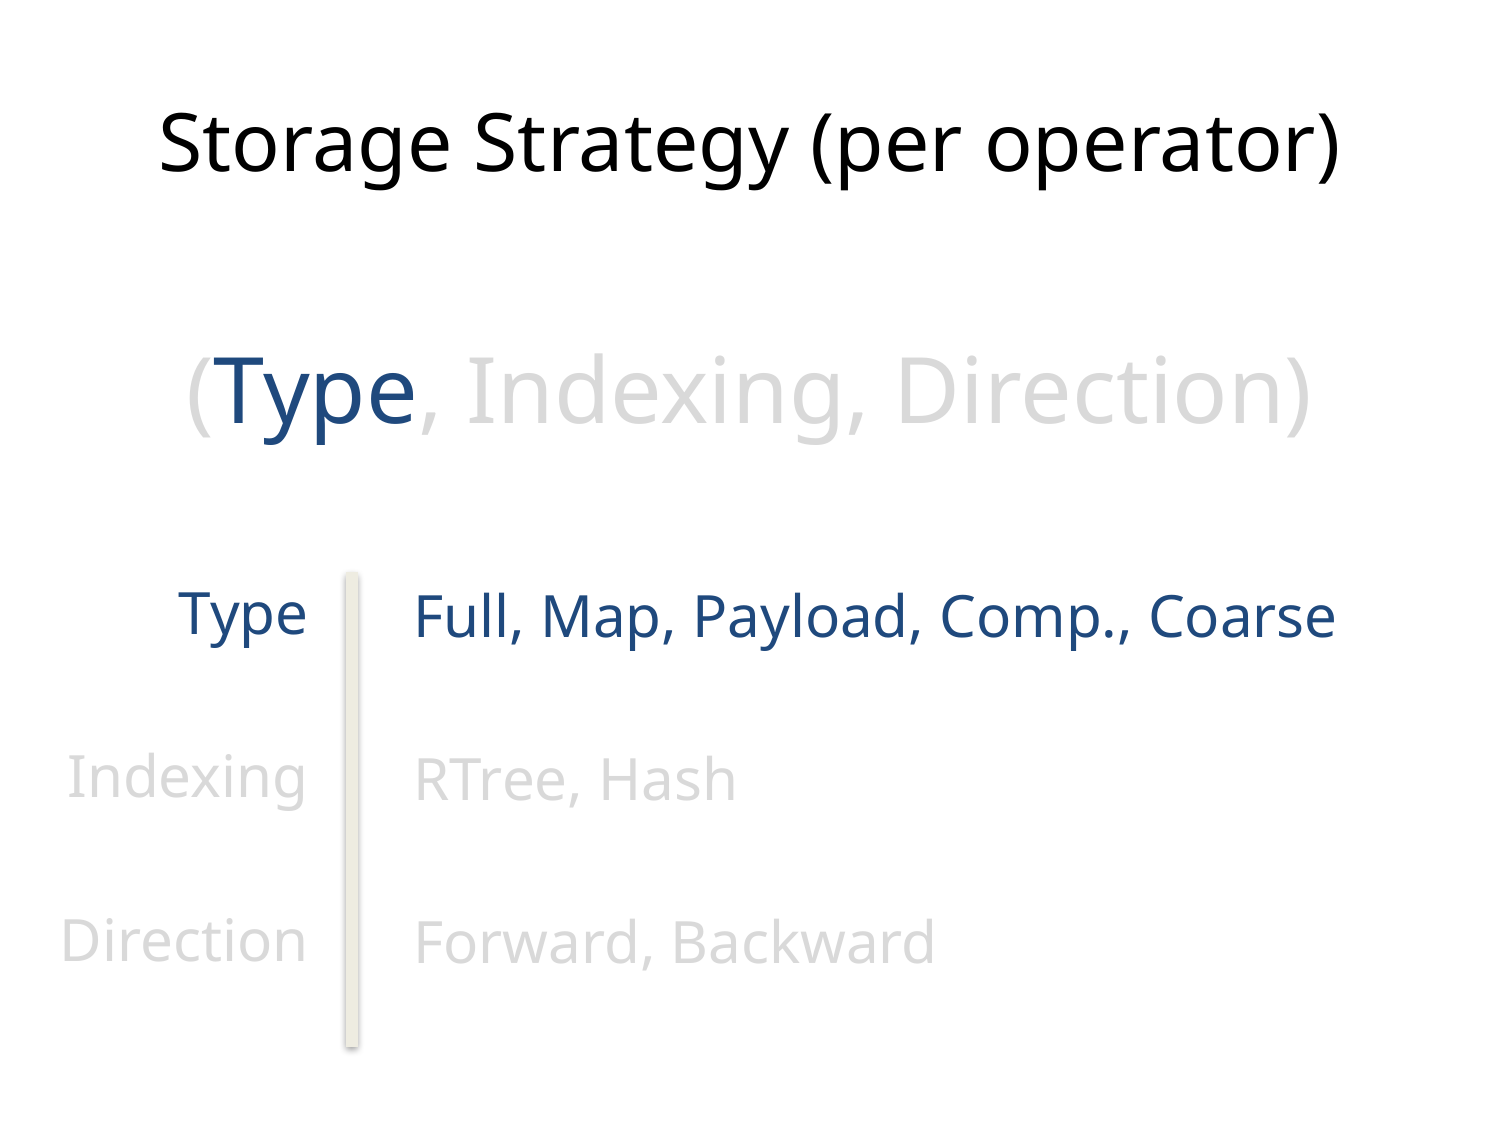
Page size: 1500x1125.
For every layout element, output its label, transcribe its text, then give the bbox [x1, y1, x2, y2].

text_box Type Indexing Direction [0, 569, 324, 1115]
title Storage Strategy (per operator) [75, 45, 1425, 233]
list (Type, Indexing, Direction) [75, 324, 1425, 462]
text_box Full, Map, Payload, Comp., Coarse RTree, Hash Forward, Backward [398, 571, 1487, 1125]
